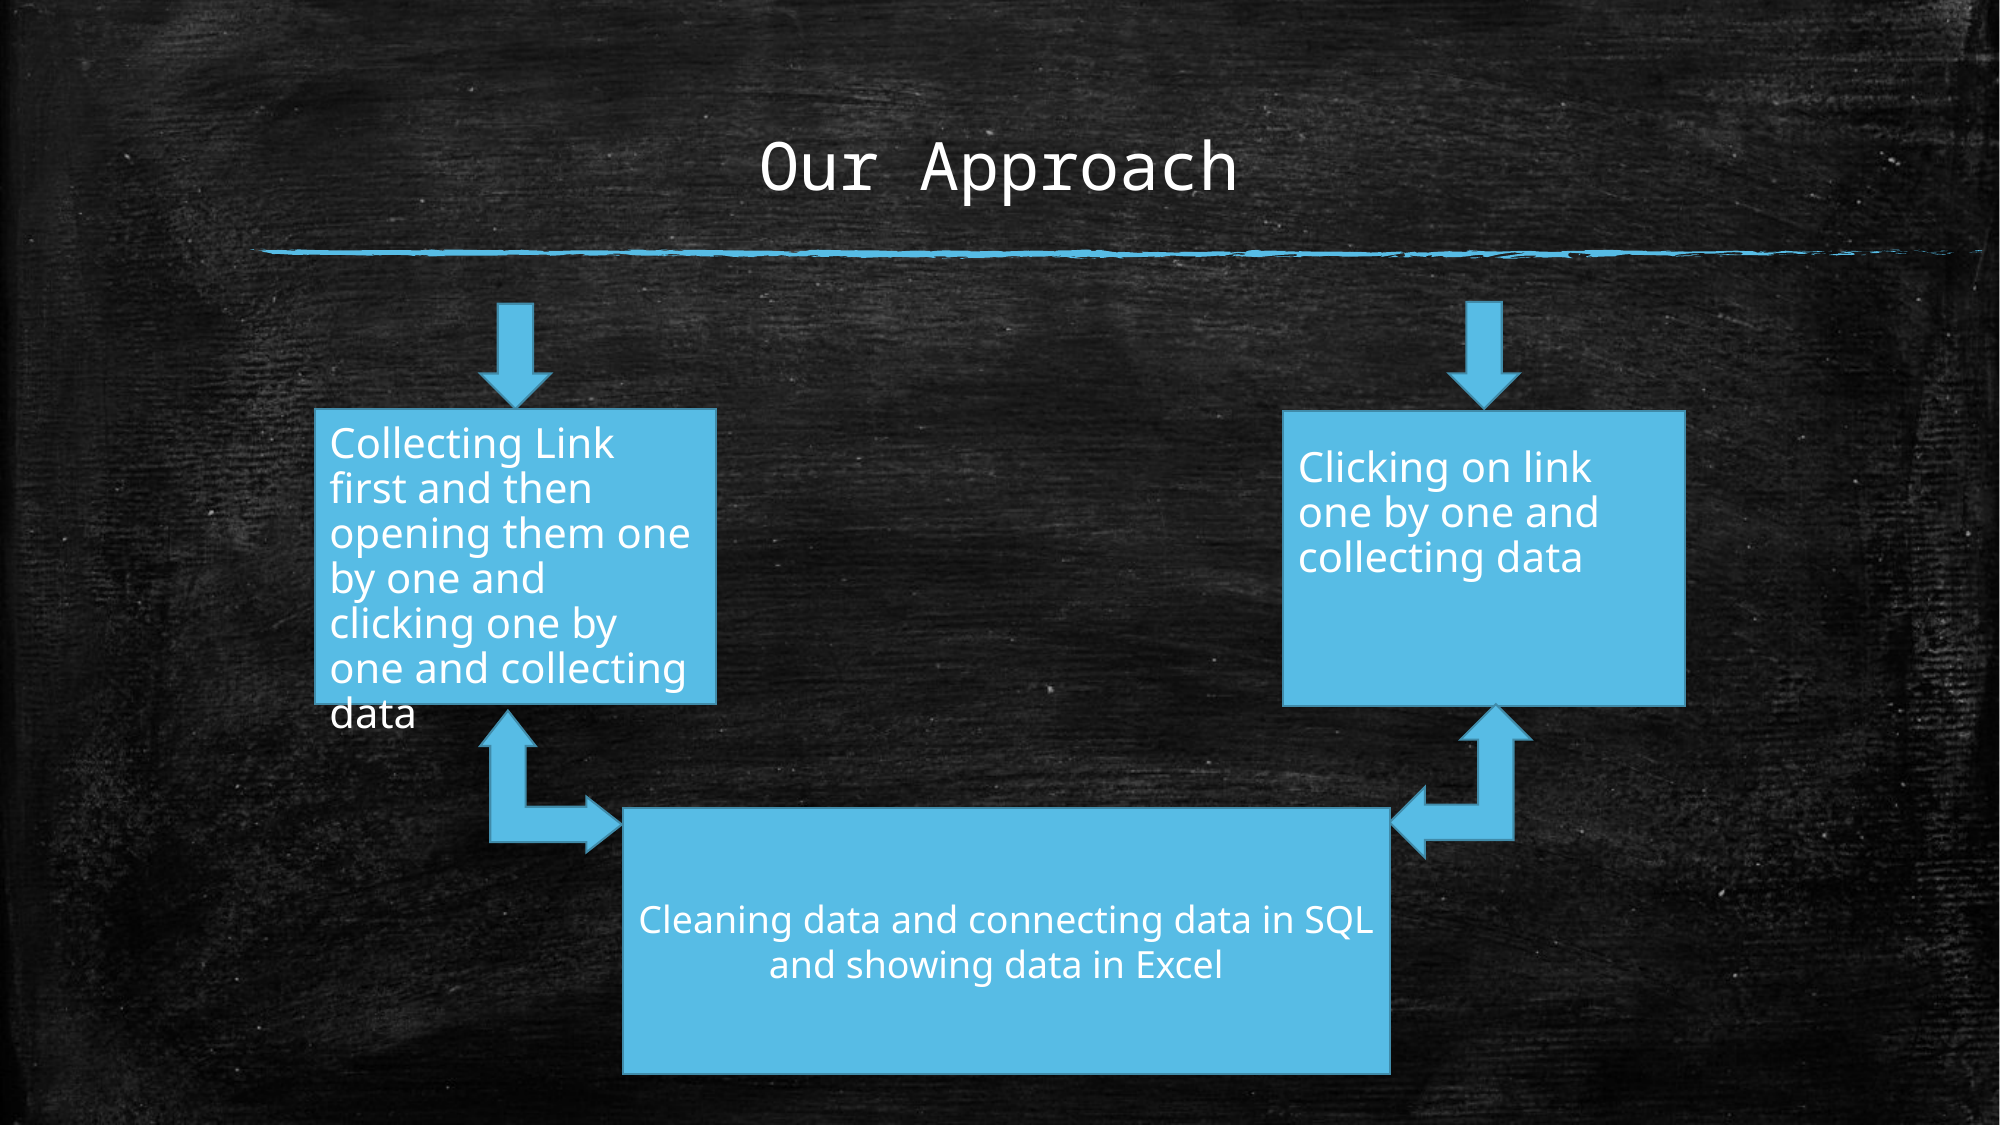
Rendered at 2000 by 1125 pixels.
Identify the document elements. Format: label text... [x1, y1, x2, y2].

text_box [314, 408, 717, 415]
text_box [1391, 702, 1534, 861]
text_box [477, 302, 554, 408]
text_box [1446, 300, 1522, 410]
text_box Cleaning data and connecting data in SQL and showing data in Excel [622, 807, 1391, 1075]
text_box [489, 799, 622, 855]
text_box [1282, 410, 1686, 707]
text_box Clicking on link one by one and collecting data [1283, 439, 1685, 590]
text_box Collecting Link first and then opening them one by one and clicking one by one and collecting data [314, 415, 717, 799]
title Our Approach [249, 45, 1750, 213]
